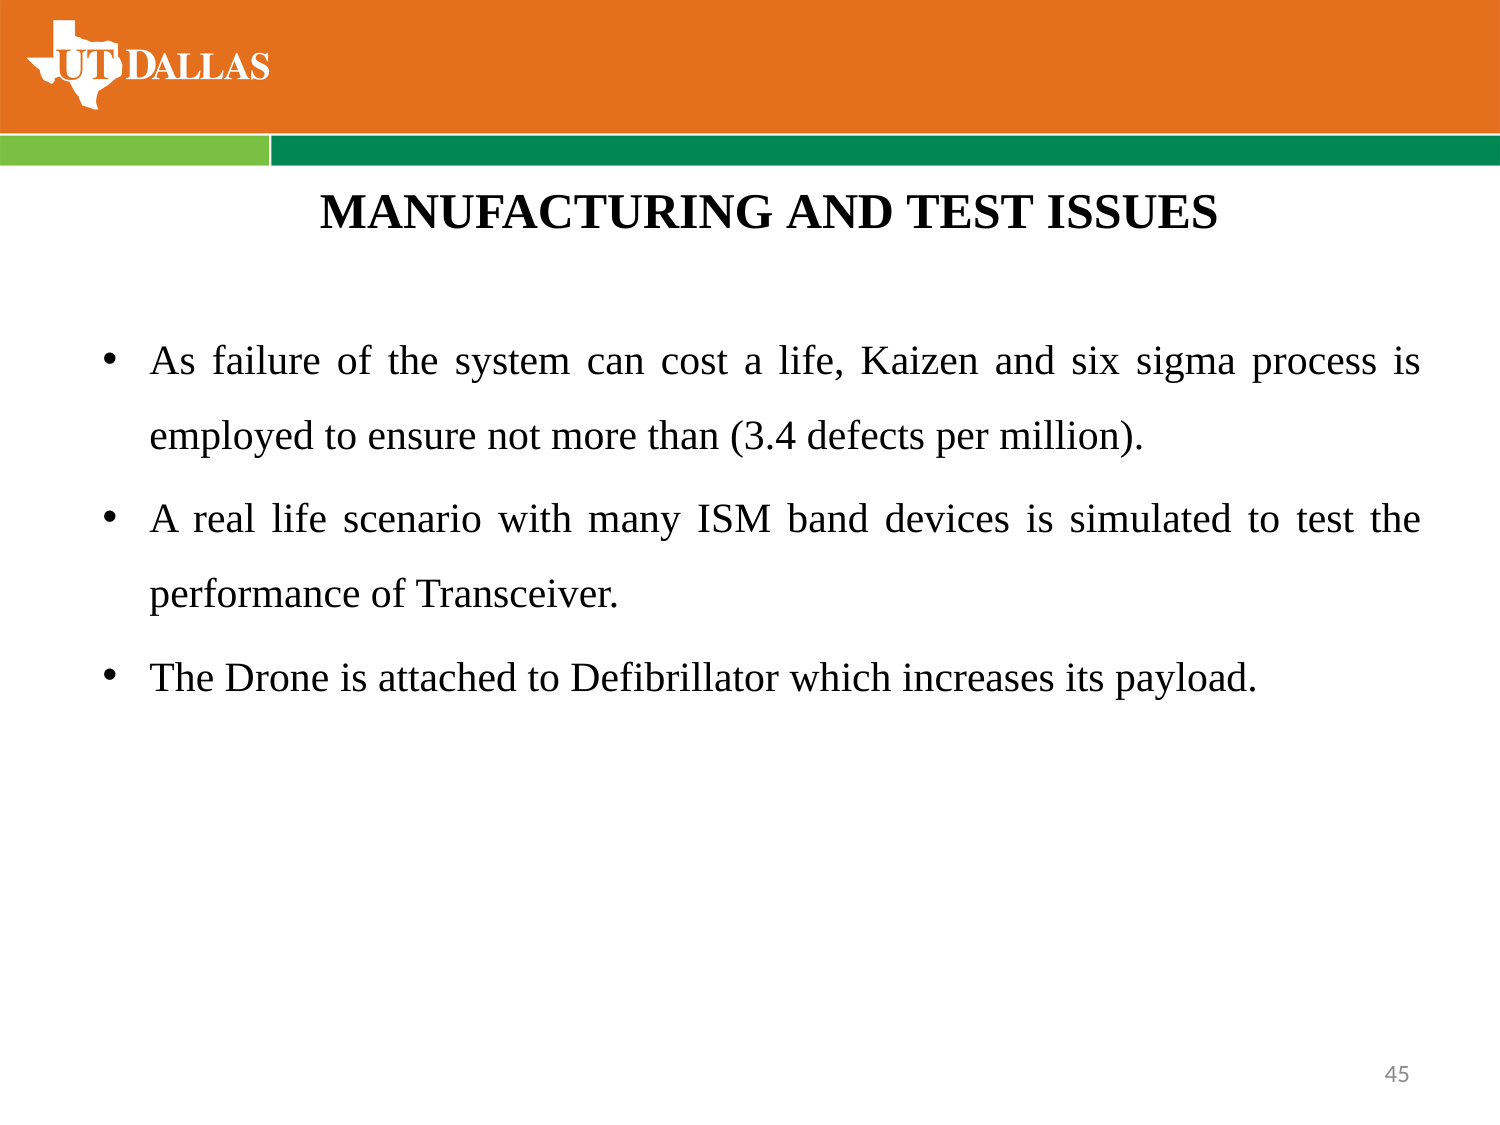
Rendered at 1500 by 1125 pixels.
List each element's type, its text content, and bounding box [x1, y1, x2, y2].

title MANUFACTURING AND TEST ISSUES [228, 103, 1310, 300]
slide_number 45 [1074, 1042, 1425, 1103]
list As failure of the system can cost a life, Kaizen and six sigma process is employed to ensure not more than (3.4 defects per million). A real life scenario with many ISM band devices is simulated to test the performance of Transceiver. The Drone is attached to Defibrillator which increases its payload. [12, 300, 1438, 1043]
picture [0, 0, 1500, 1125]
